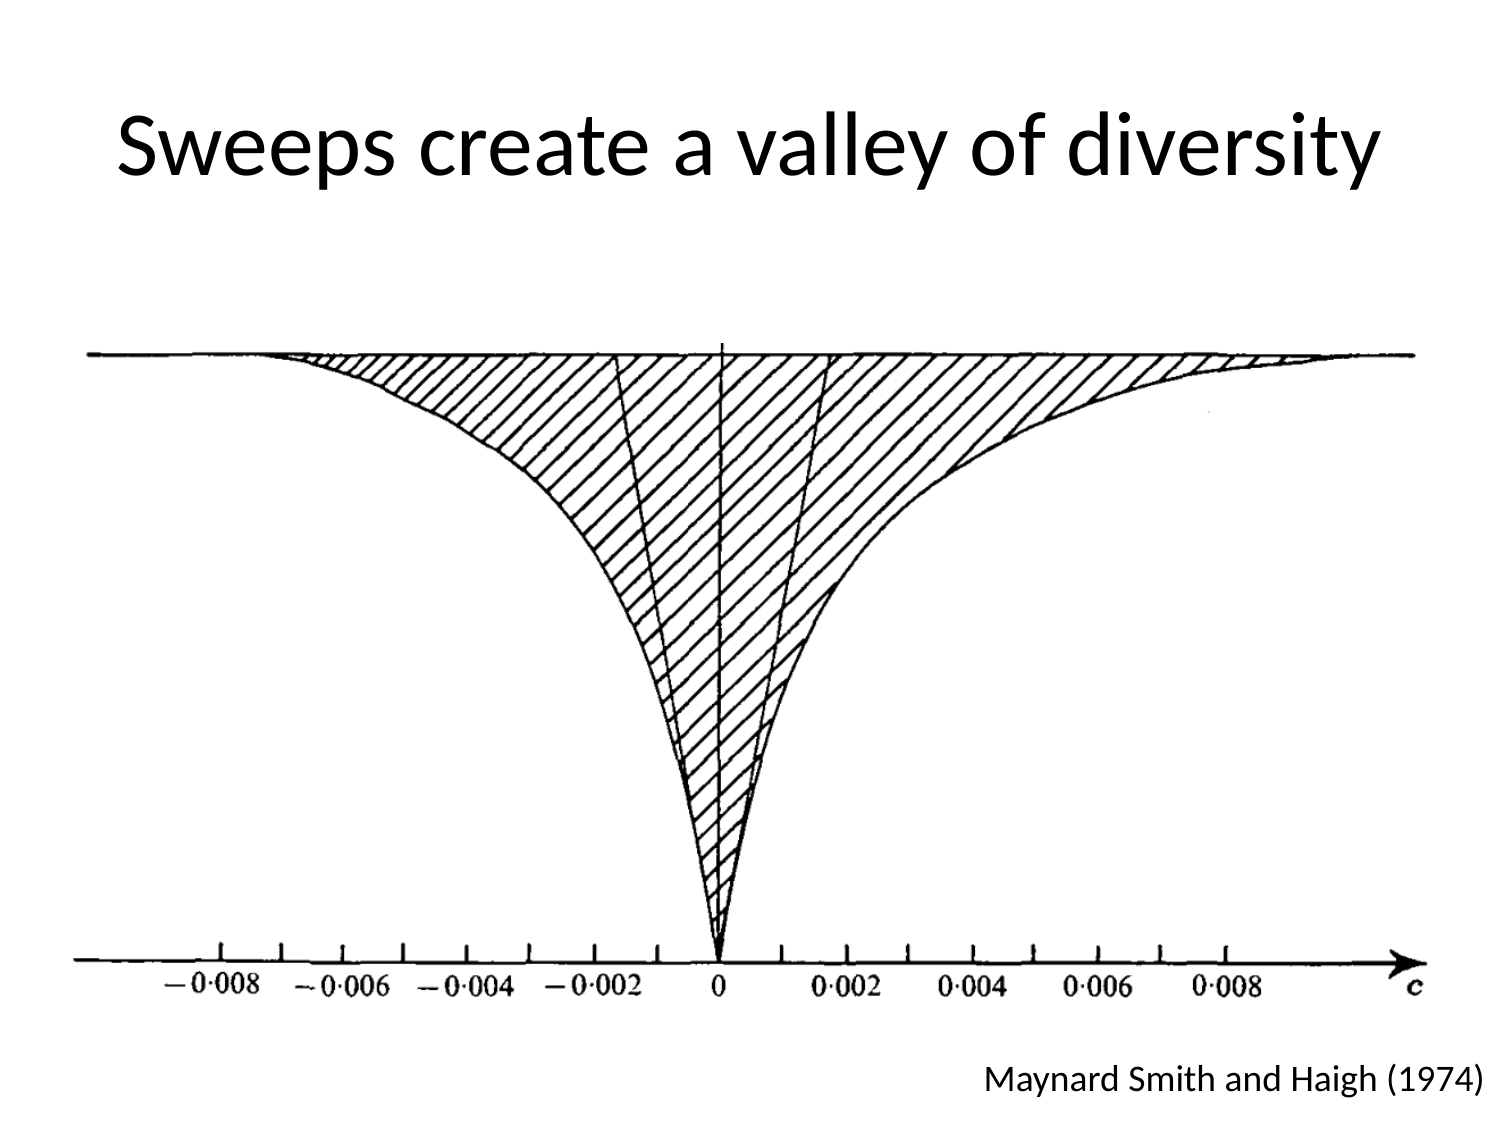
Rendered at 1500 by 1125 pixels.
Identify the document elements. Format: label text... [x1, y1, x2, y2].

text_box Maynard Smith and Haigh (1974) [664, 1046, 1500, 1107]
title Sweeps create a valley of diversity [75, 45, 1425, 233]
picture [30, 343, 1479, 1007]
